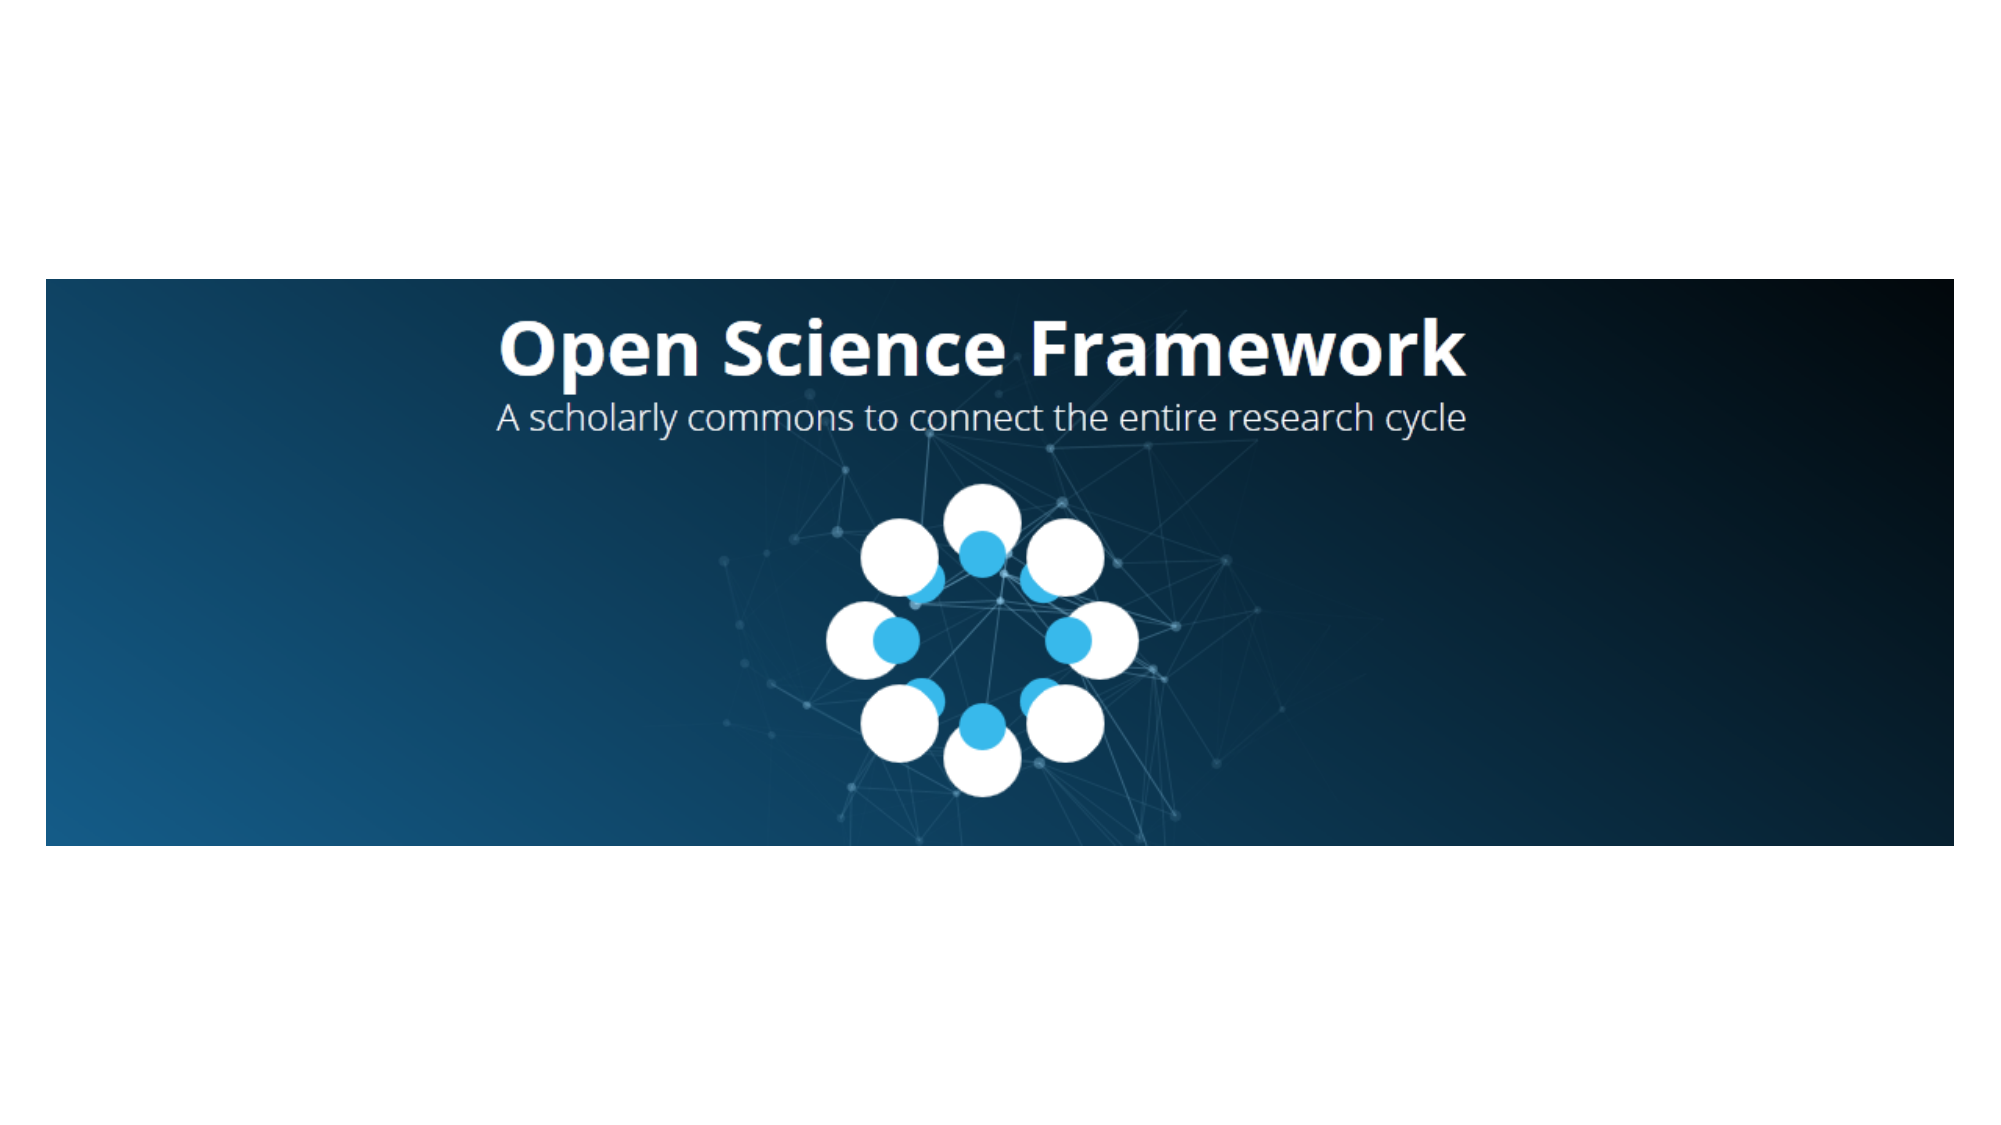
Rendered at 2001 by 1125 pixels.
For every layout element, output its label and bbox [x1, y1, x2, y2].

picture [46, 279, 1954, 846]
